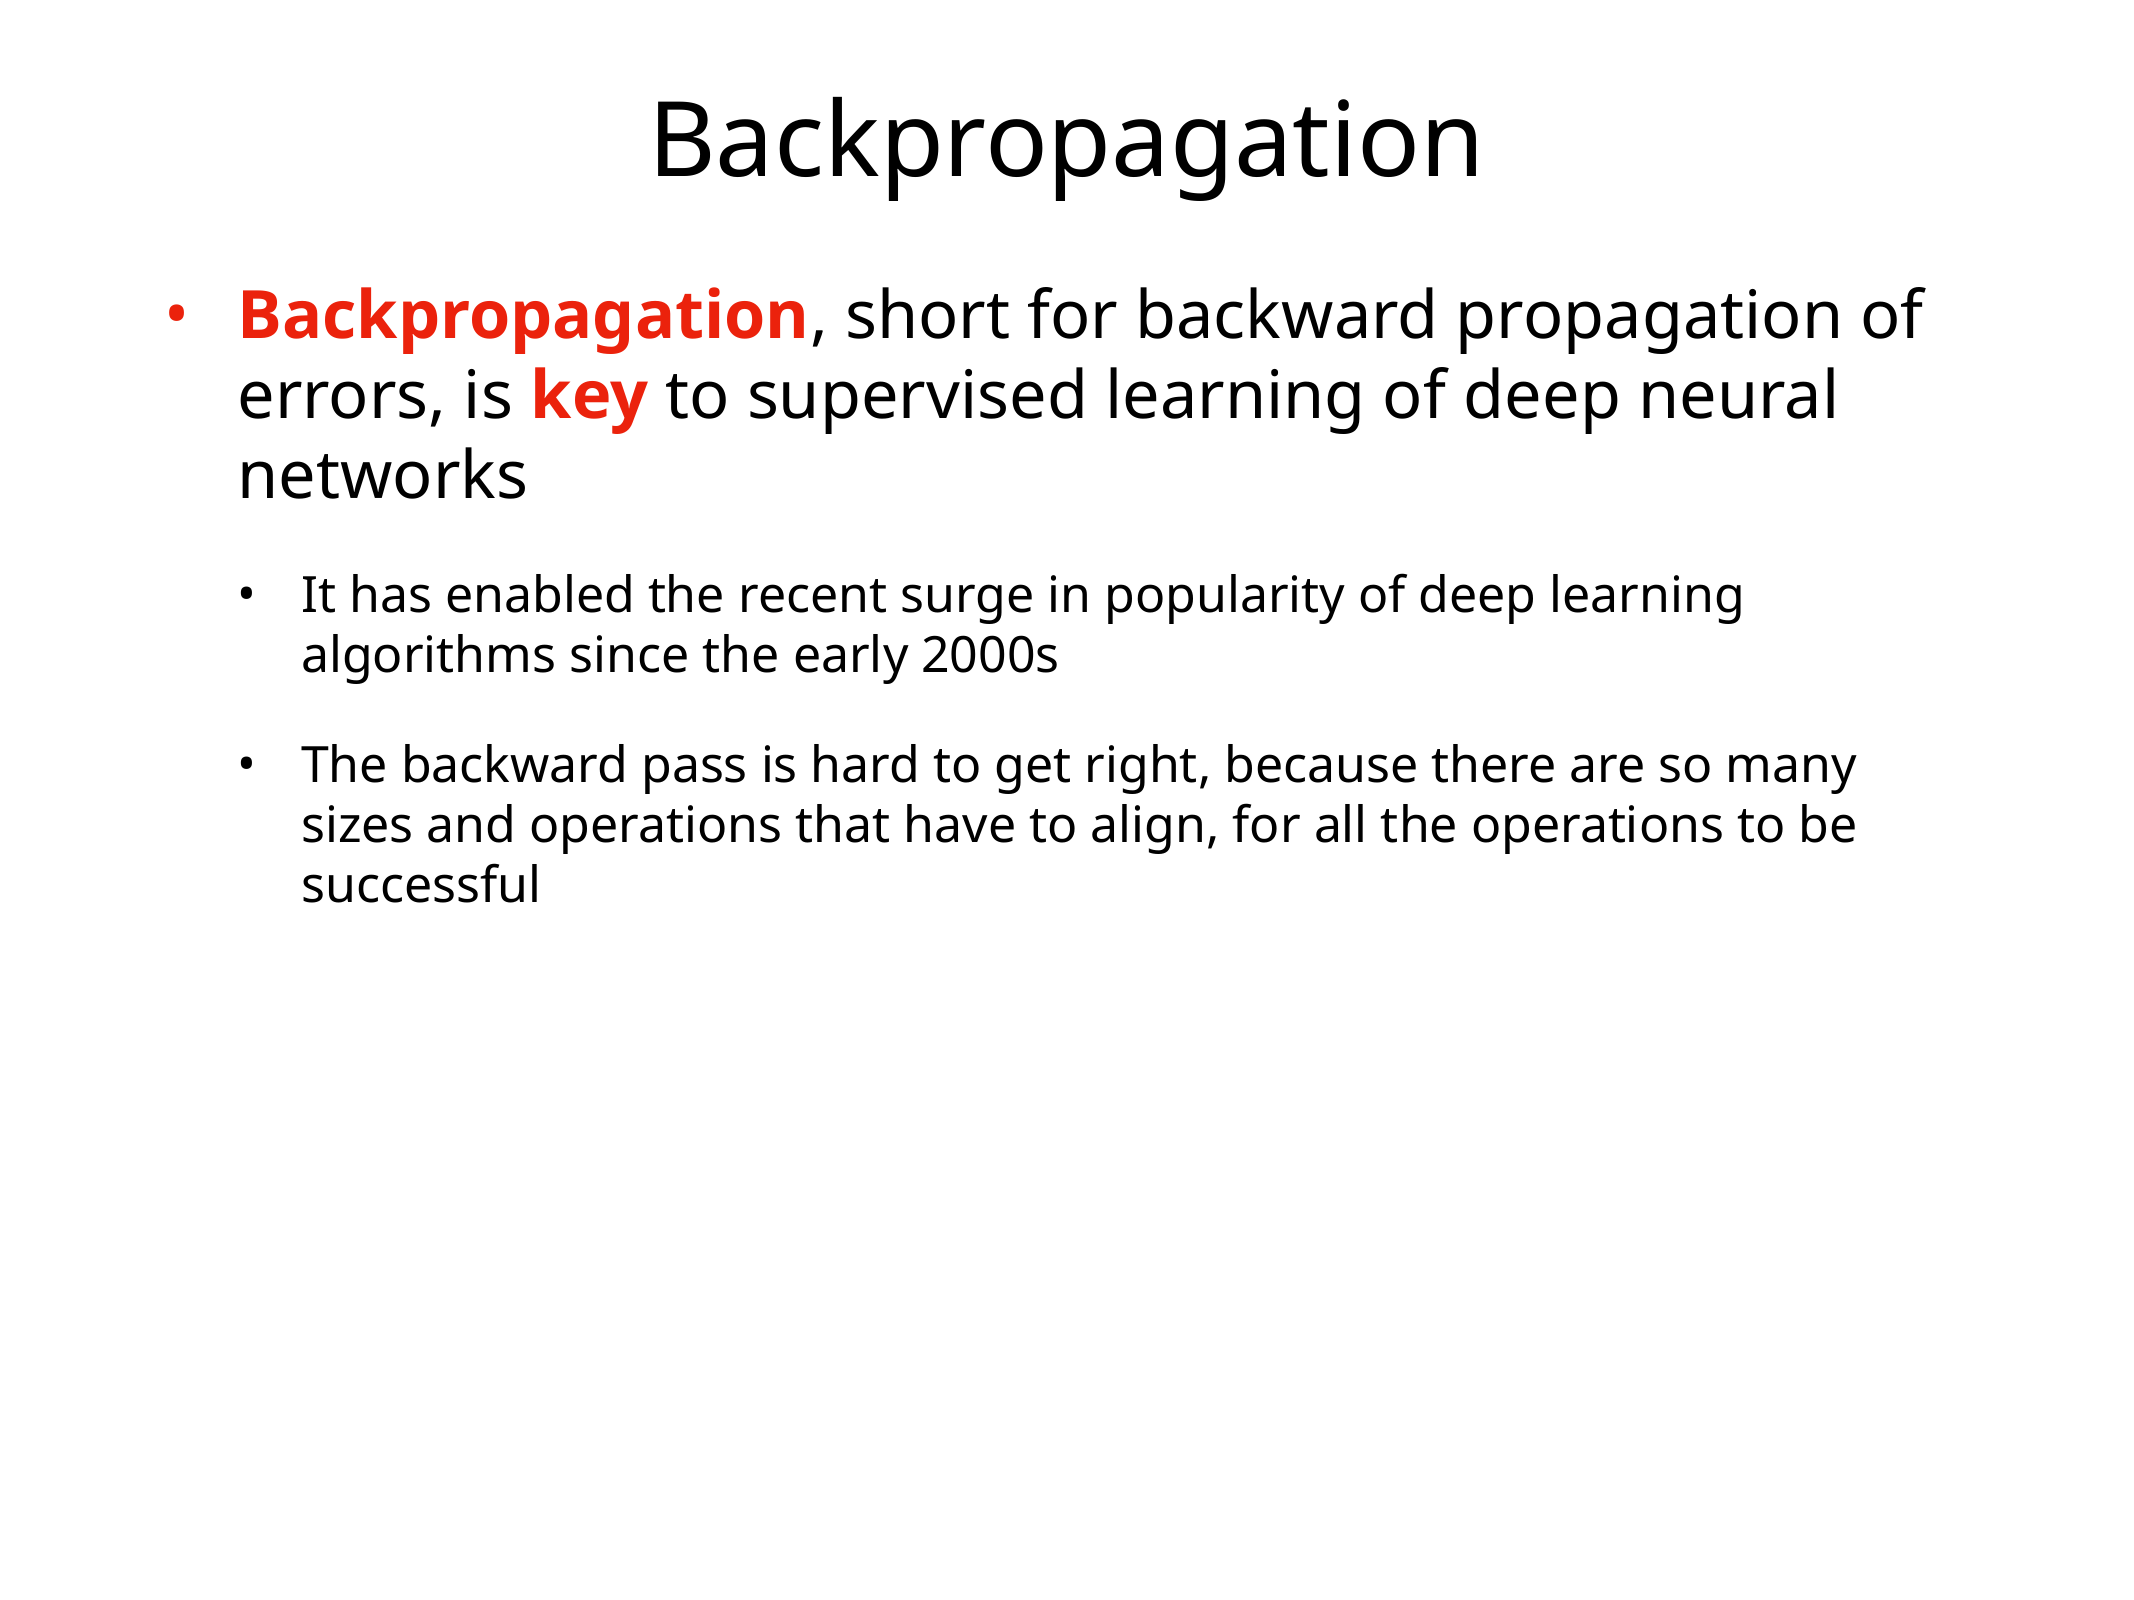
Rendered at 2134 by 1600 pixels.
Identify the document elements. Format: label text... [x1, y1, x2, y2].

list Backpropagation, short for backward propagation of errors, is key to supervised learning of deep neural networks It has enabled the recent surge in popularity of deep learning algorithms since the early 2000s The backward pass is hard to get right, because there are so many sizes and operations that have to align, for all the operations to be successful [156, 263, 1978, 1457]
title Backpropagation [156, 41, 1978, 228]
